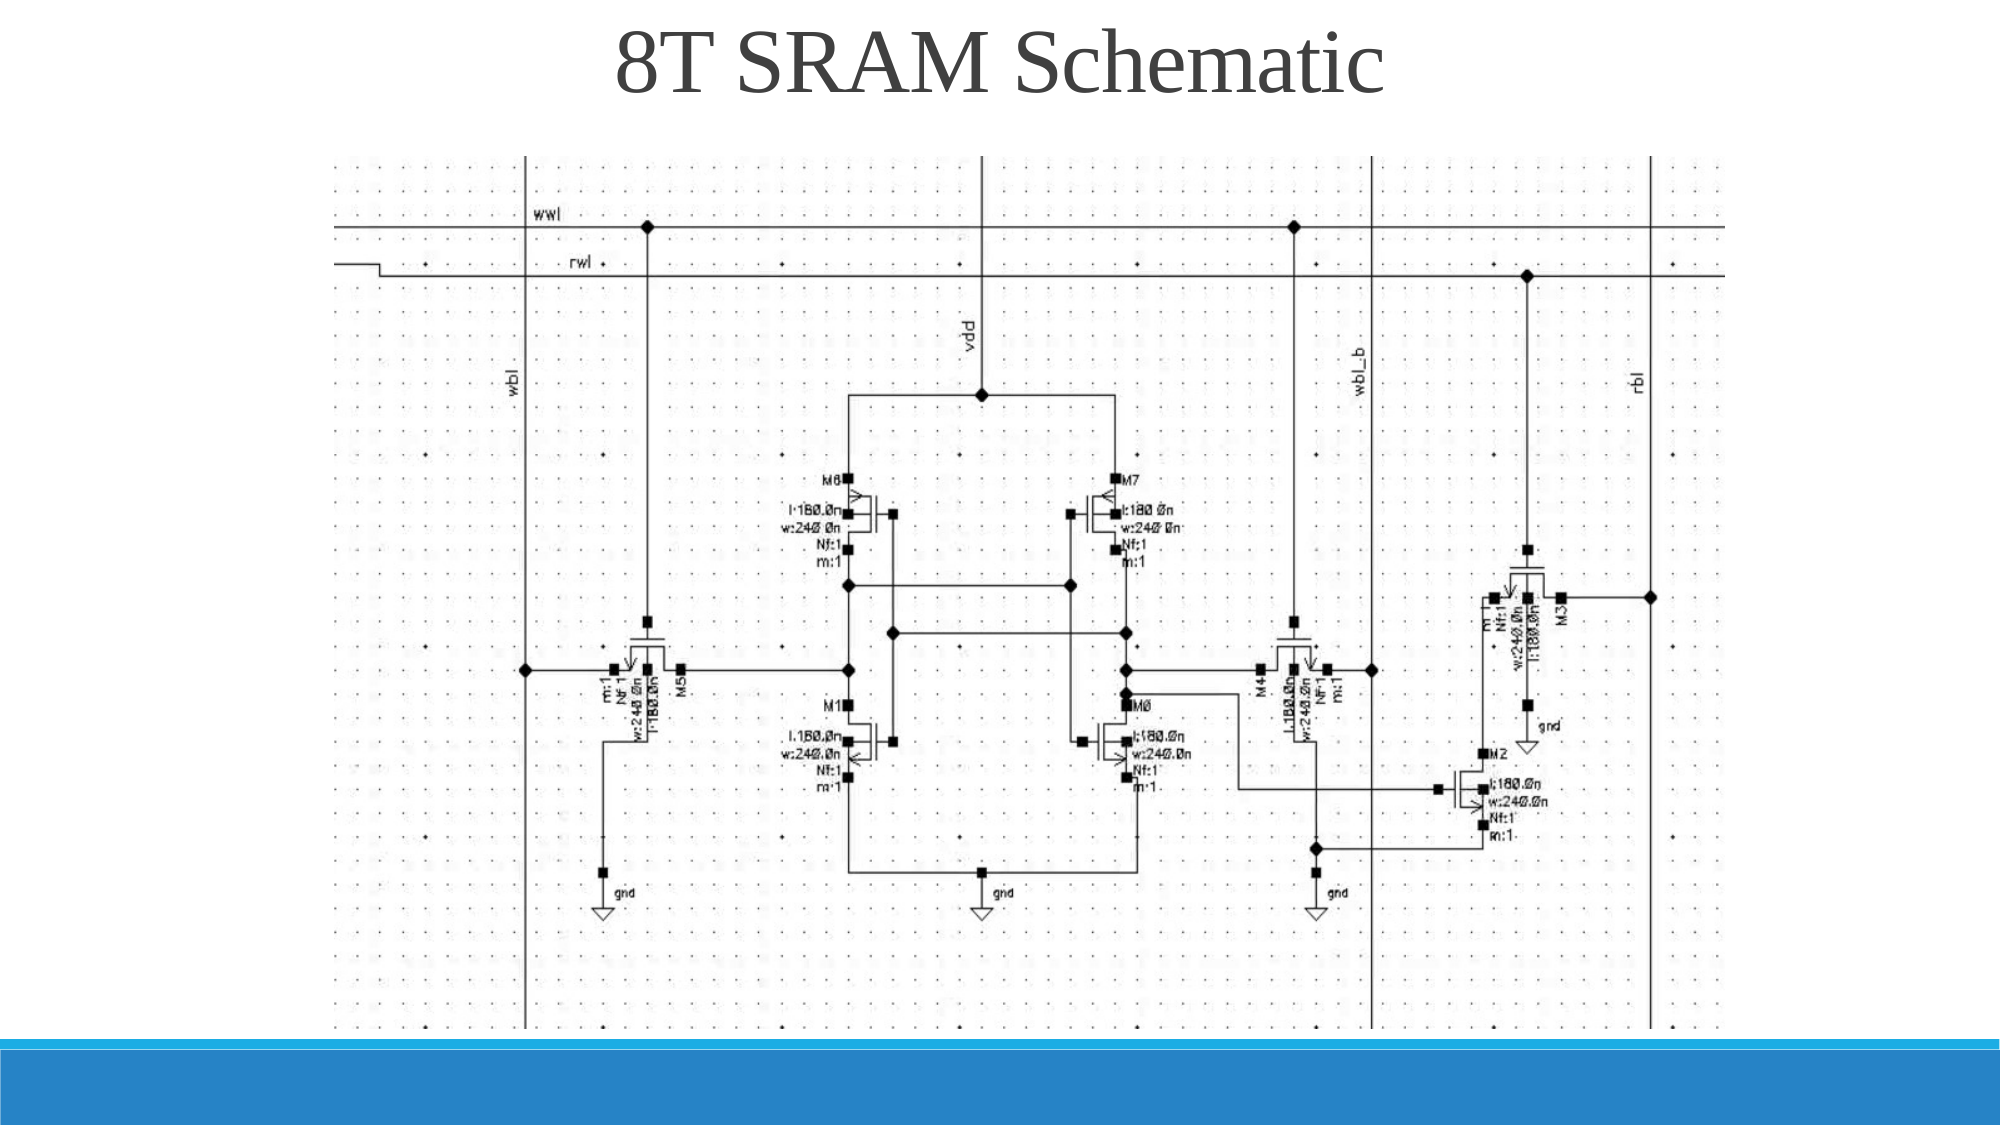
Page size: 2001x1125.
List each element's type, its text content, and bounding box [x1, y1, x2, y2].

title 8T SRAM Schematic [0, 0, 2000, 120]
picture [334, 156, 1726, 1030]
